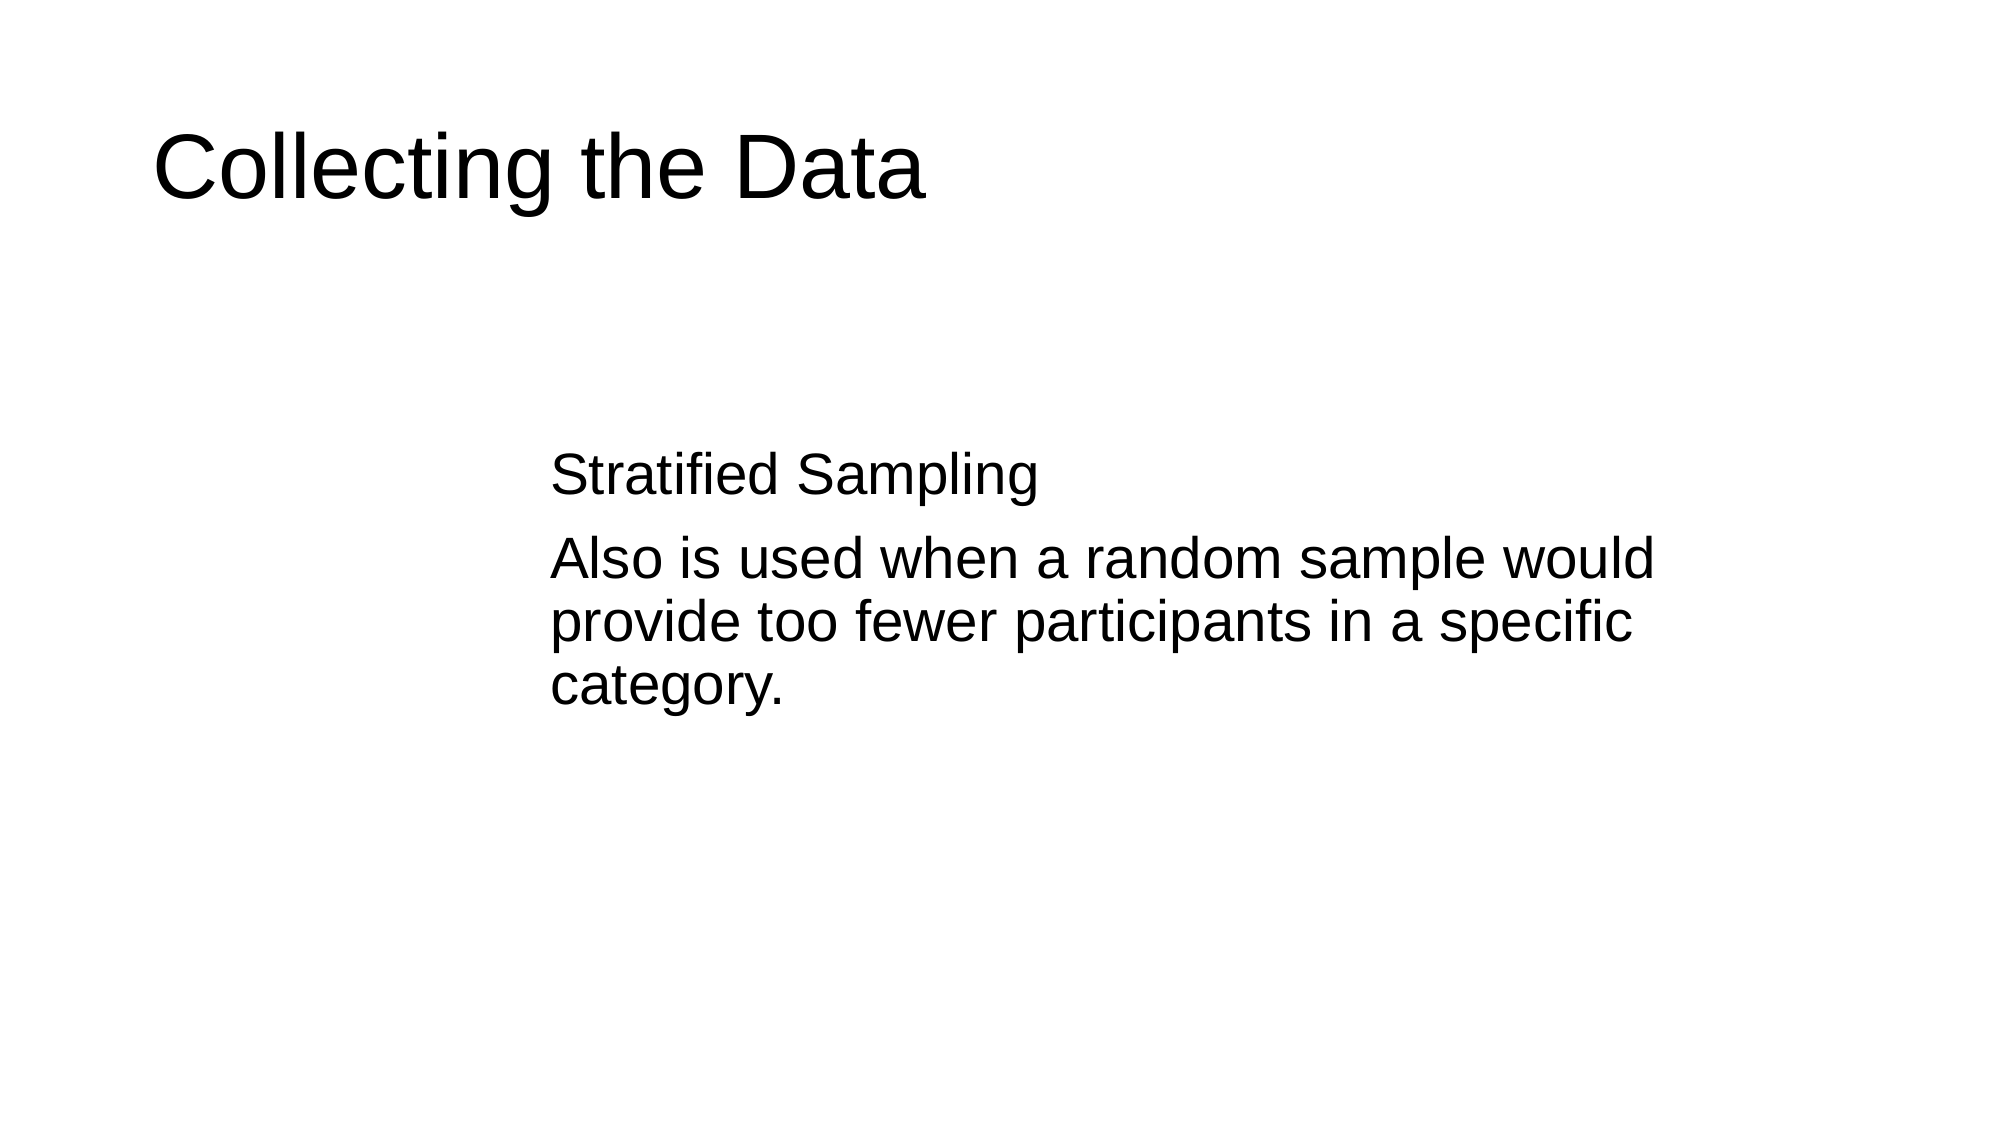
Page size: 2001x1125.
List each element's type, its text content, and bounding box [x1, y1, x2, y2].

title Collecting the Data [137, 59, 1863, 278]
list Stratified Sampling Also is used when a random sample would provide too fewer participants in a specific category. [535, 436, 1807, 1125]
